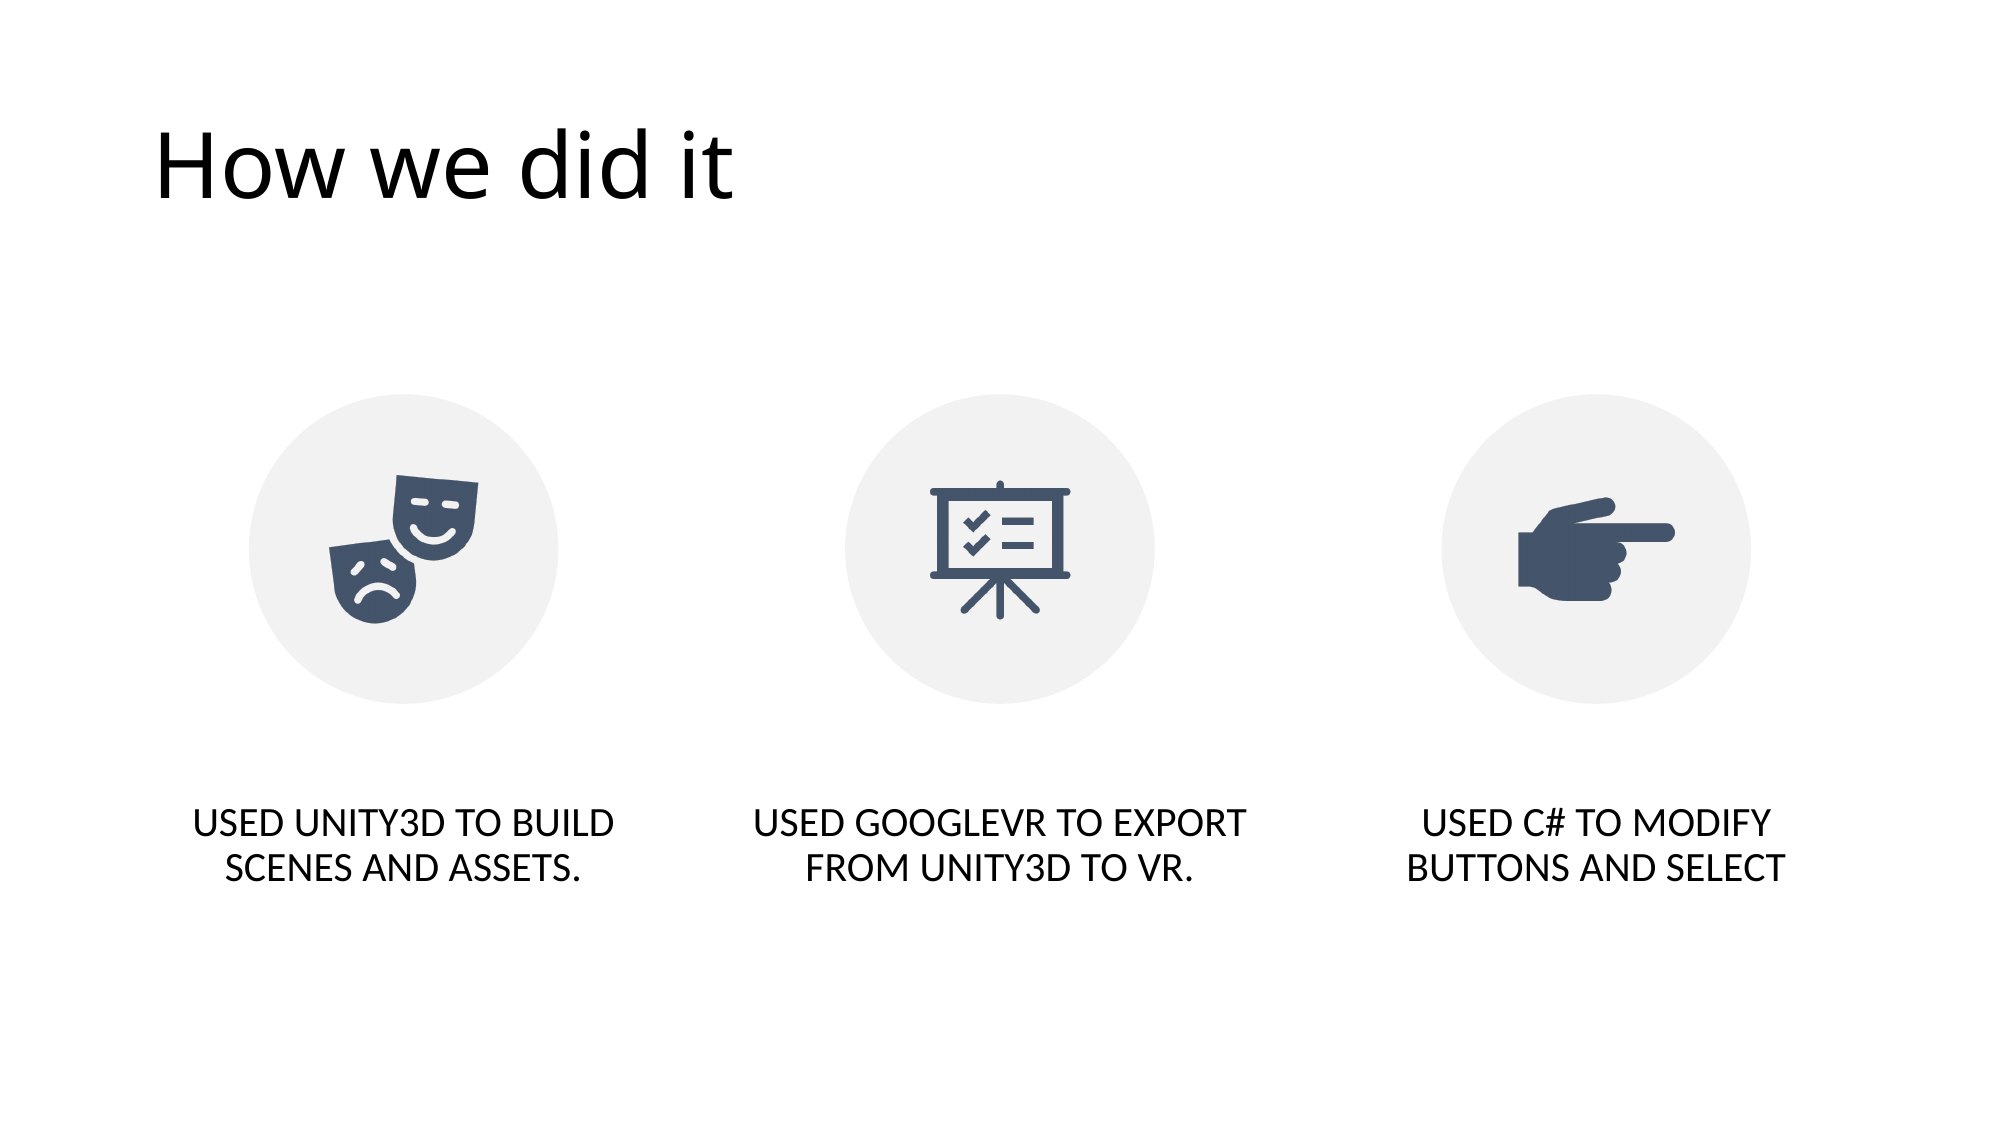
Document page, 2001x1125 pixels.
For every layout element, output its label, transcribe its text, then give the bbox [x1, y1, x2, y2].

title How we did it [137, 59, 1863, 278]
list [137, 299, 1863, 1014]
